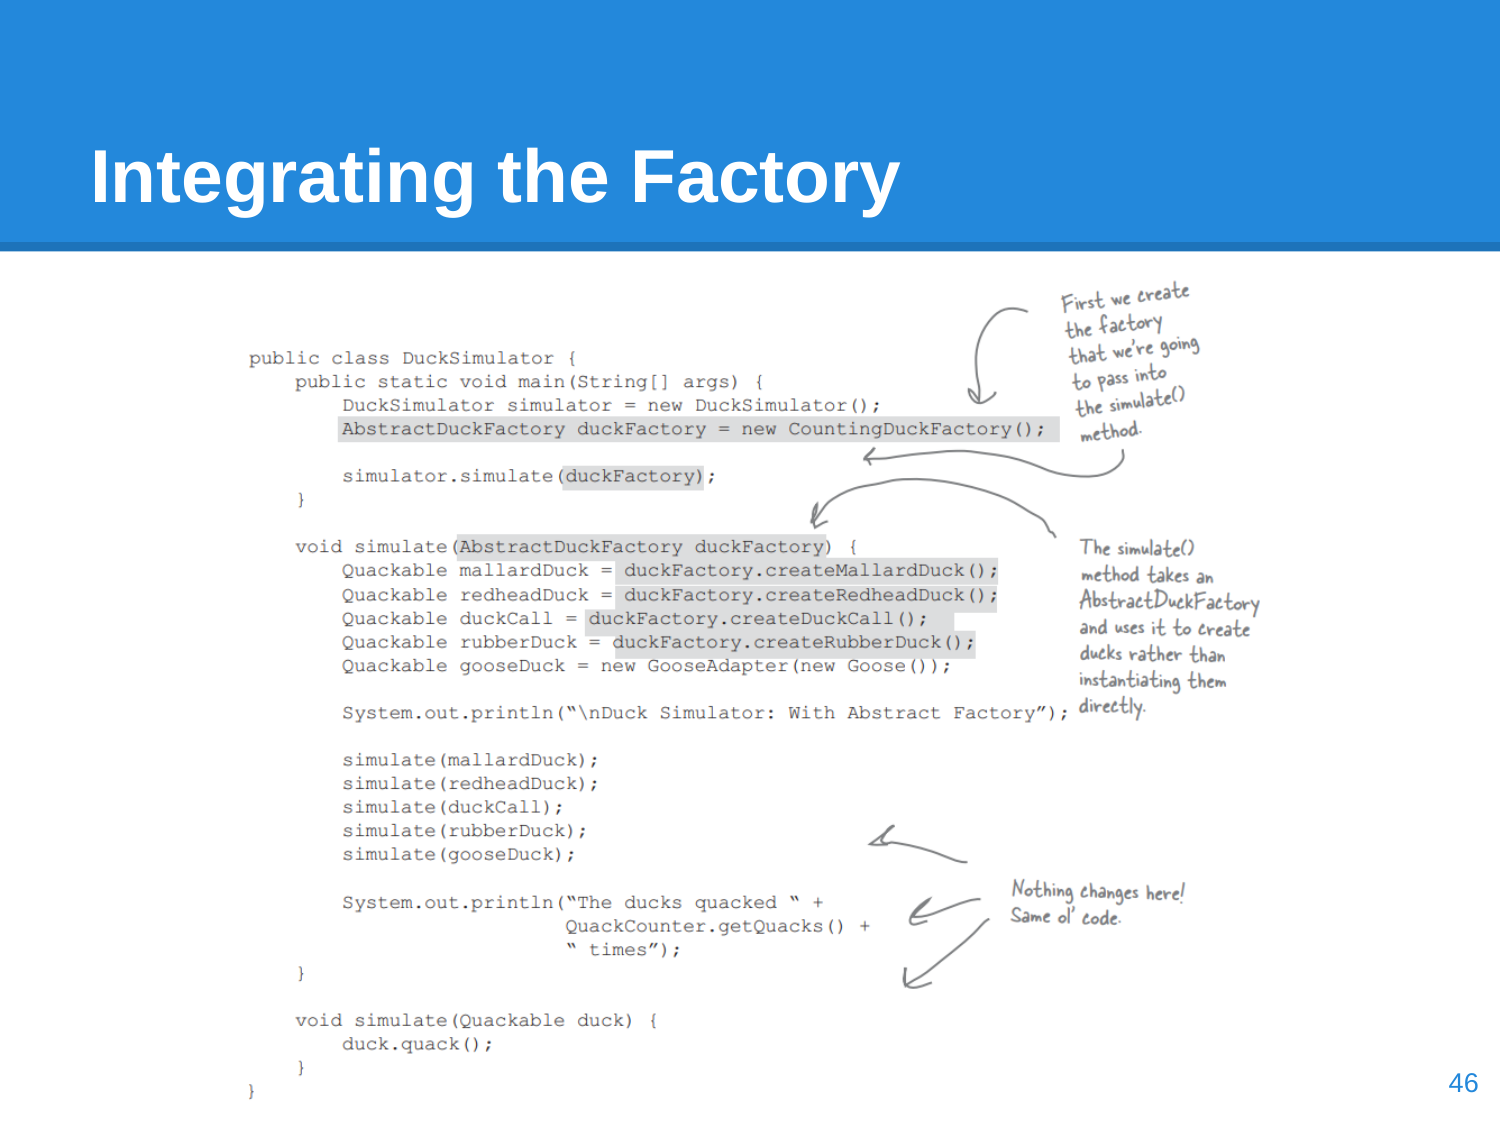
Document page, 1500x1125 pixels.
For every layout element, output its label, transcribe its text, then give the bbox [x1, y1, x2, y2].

title Integrating the Factory [75, 45, 1425, 233]
slide_number ‹#› [1403, 1038, 1494, 1125]
picture [211, 266, 1289, 1110]
